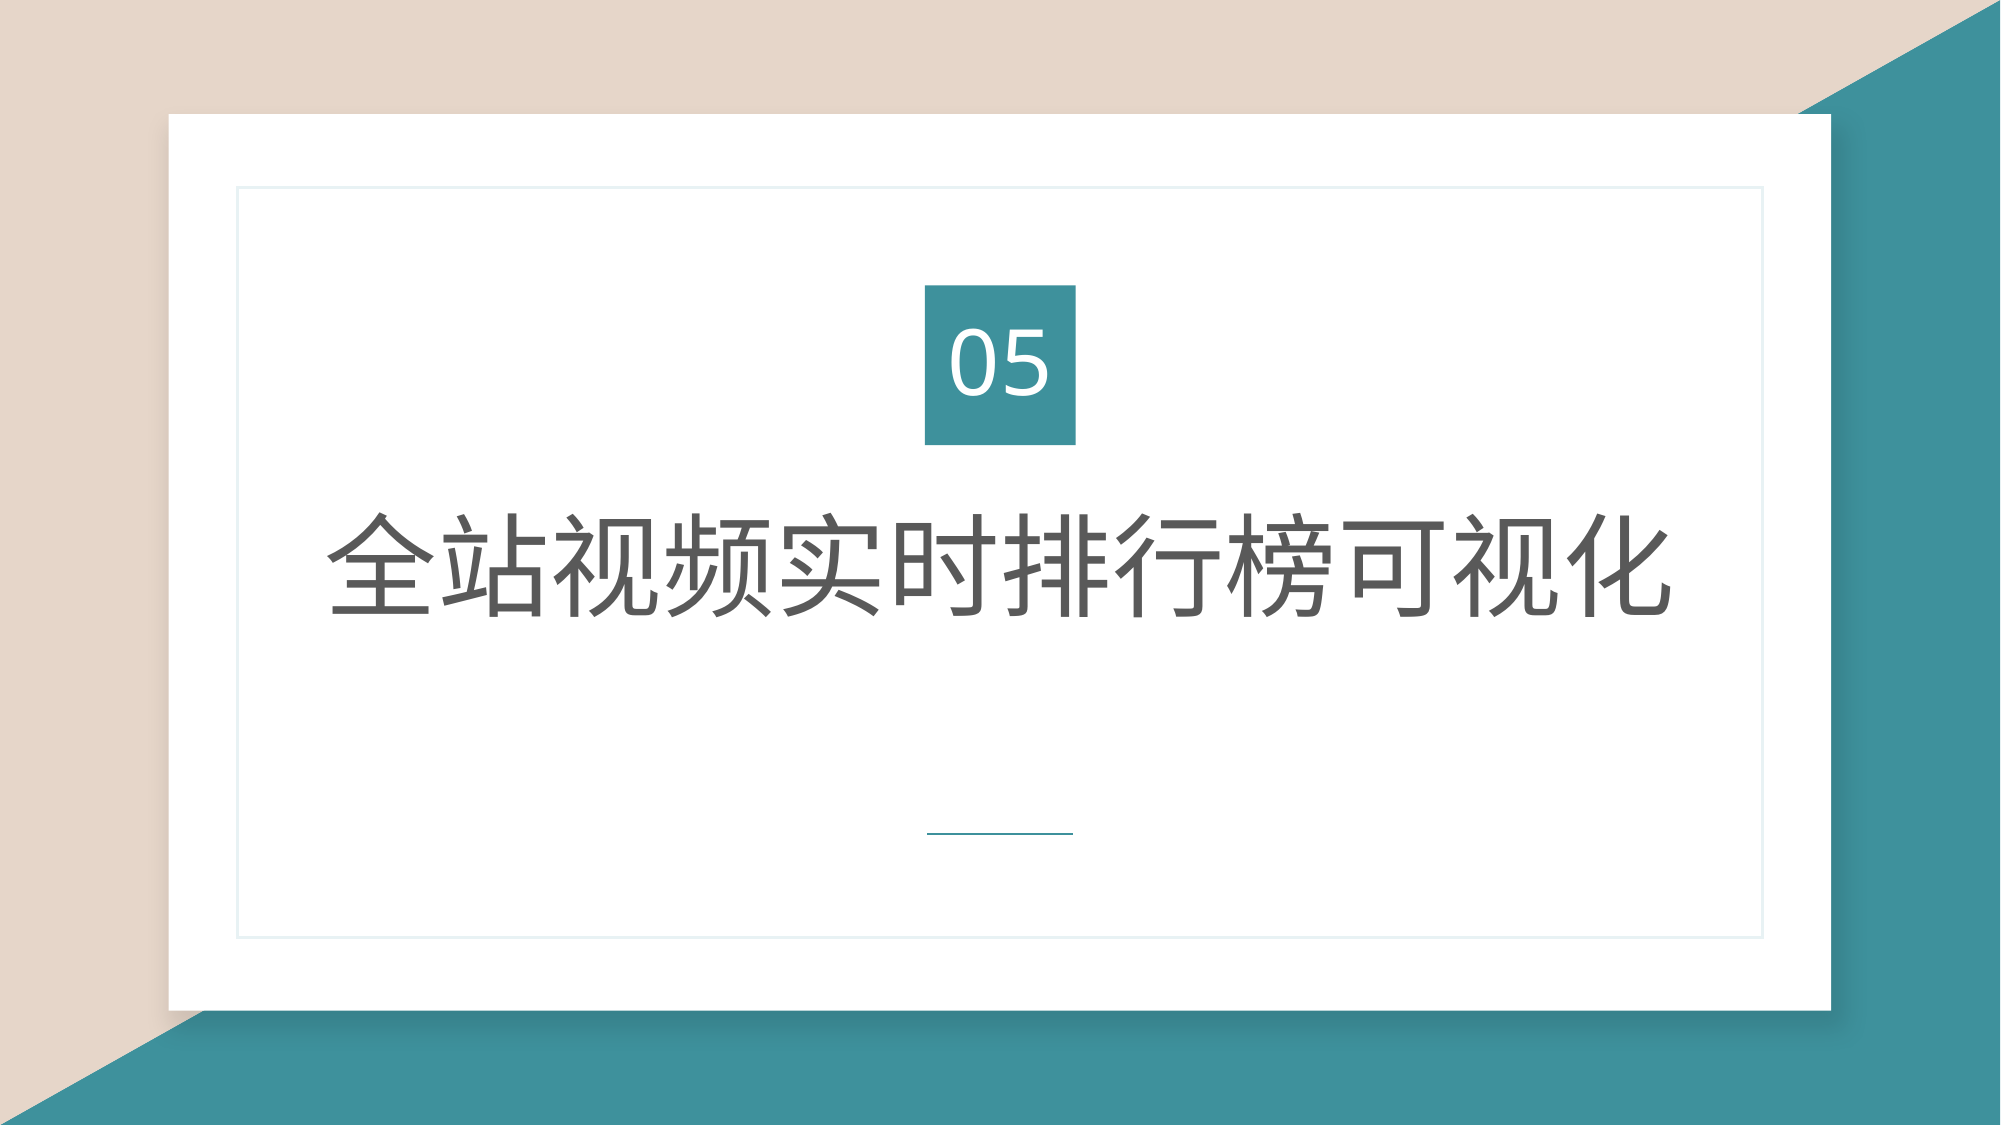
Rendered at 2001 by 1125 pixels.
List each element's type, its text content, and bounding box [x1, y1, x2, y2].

text_box 05 [924, 285, 1076, 446]
text_box 全站视频实时排行榜可视化 [310, 489, 1690, 639]
